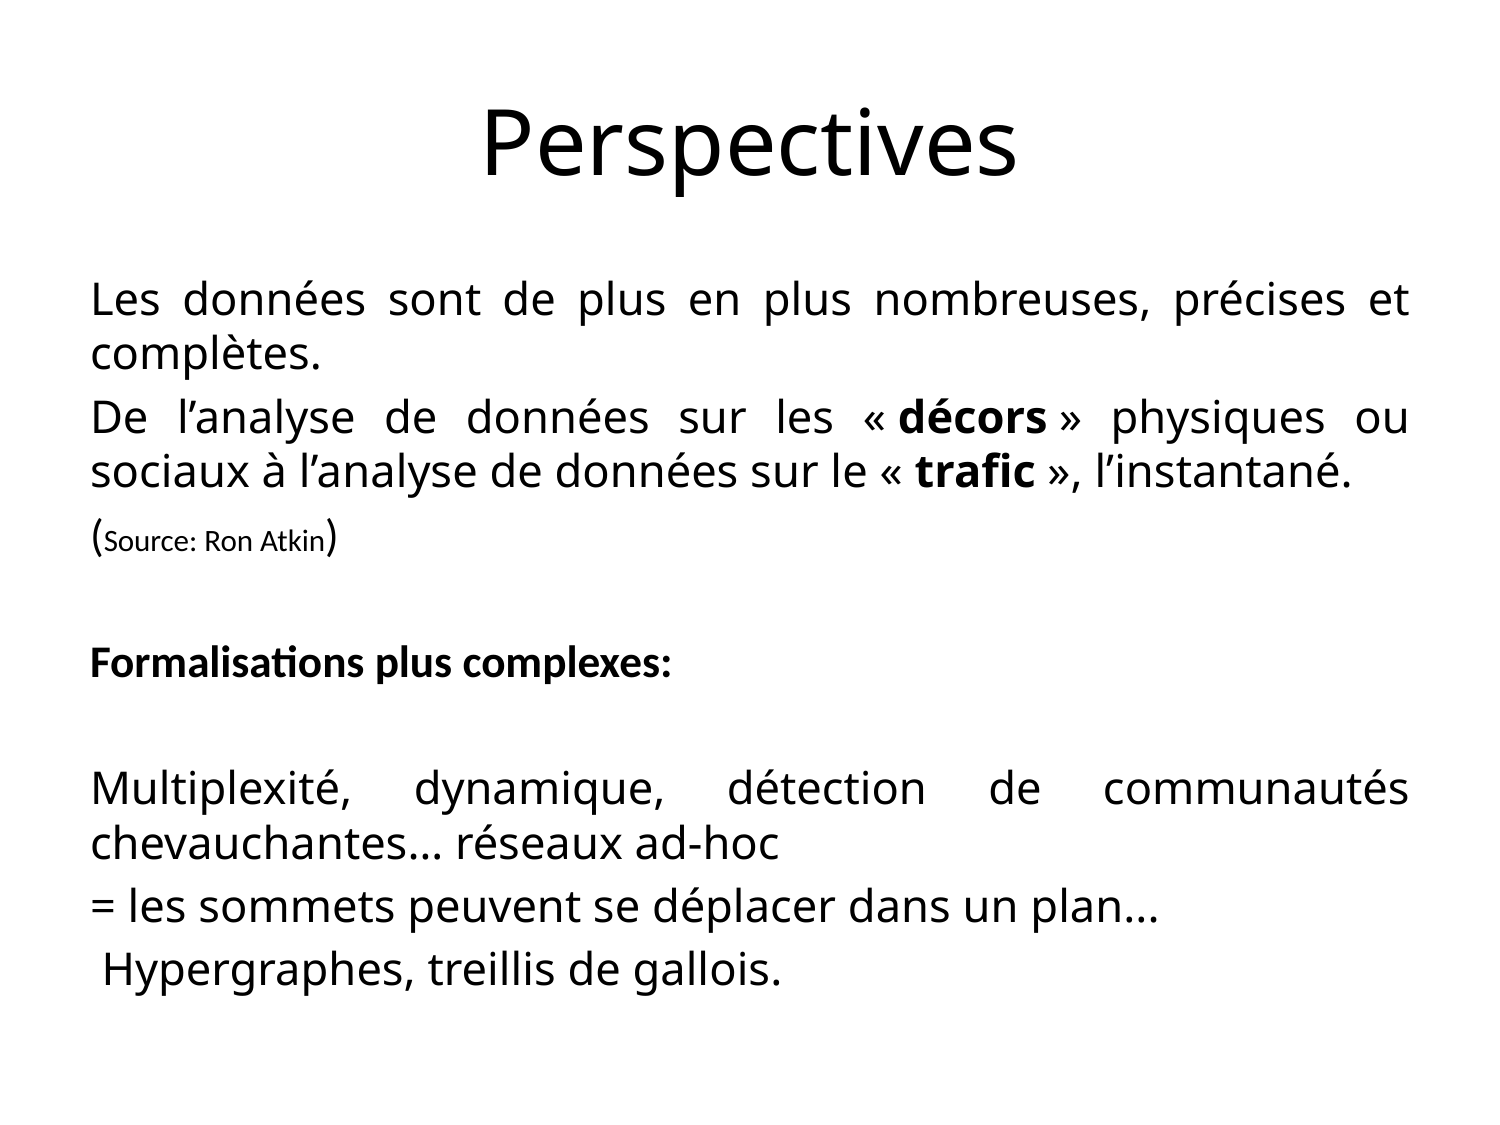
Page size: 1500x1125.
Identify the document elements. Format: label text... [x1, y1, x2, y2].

title Perspectives [75, 45, 1425, 233]
list Les données sont de plus en plus nombreuses, précises et complètes. De l’analyse de données sur les « décors » physiques ou sociaux à l’analyse de données sur le « trafic », l’instantané. (Source: Ron Atkin) Formalisations plus complexes: Multiplexité, dynamique, détection de communautés chevauchantes… réseaux ad-hoc = les sommets peuvent se déplacer dans un plan... Hypergraphes, treillis de gallois. [75, 262, 1425, 1005]
